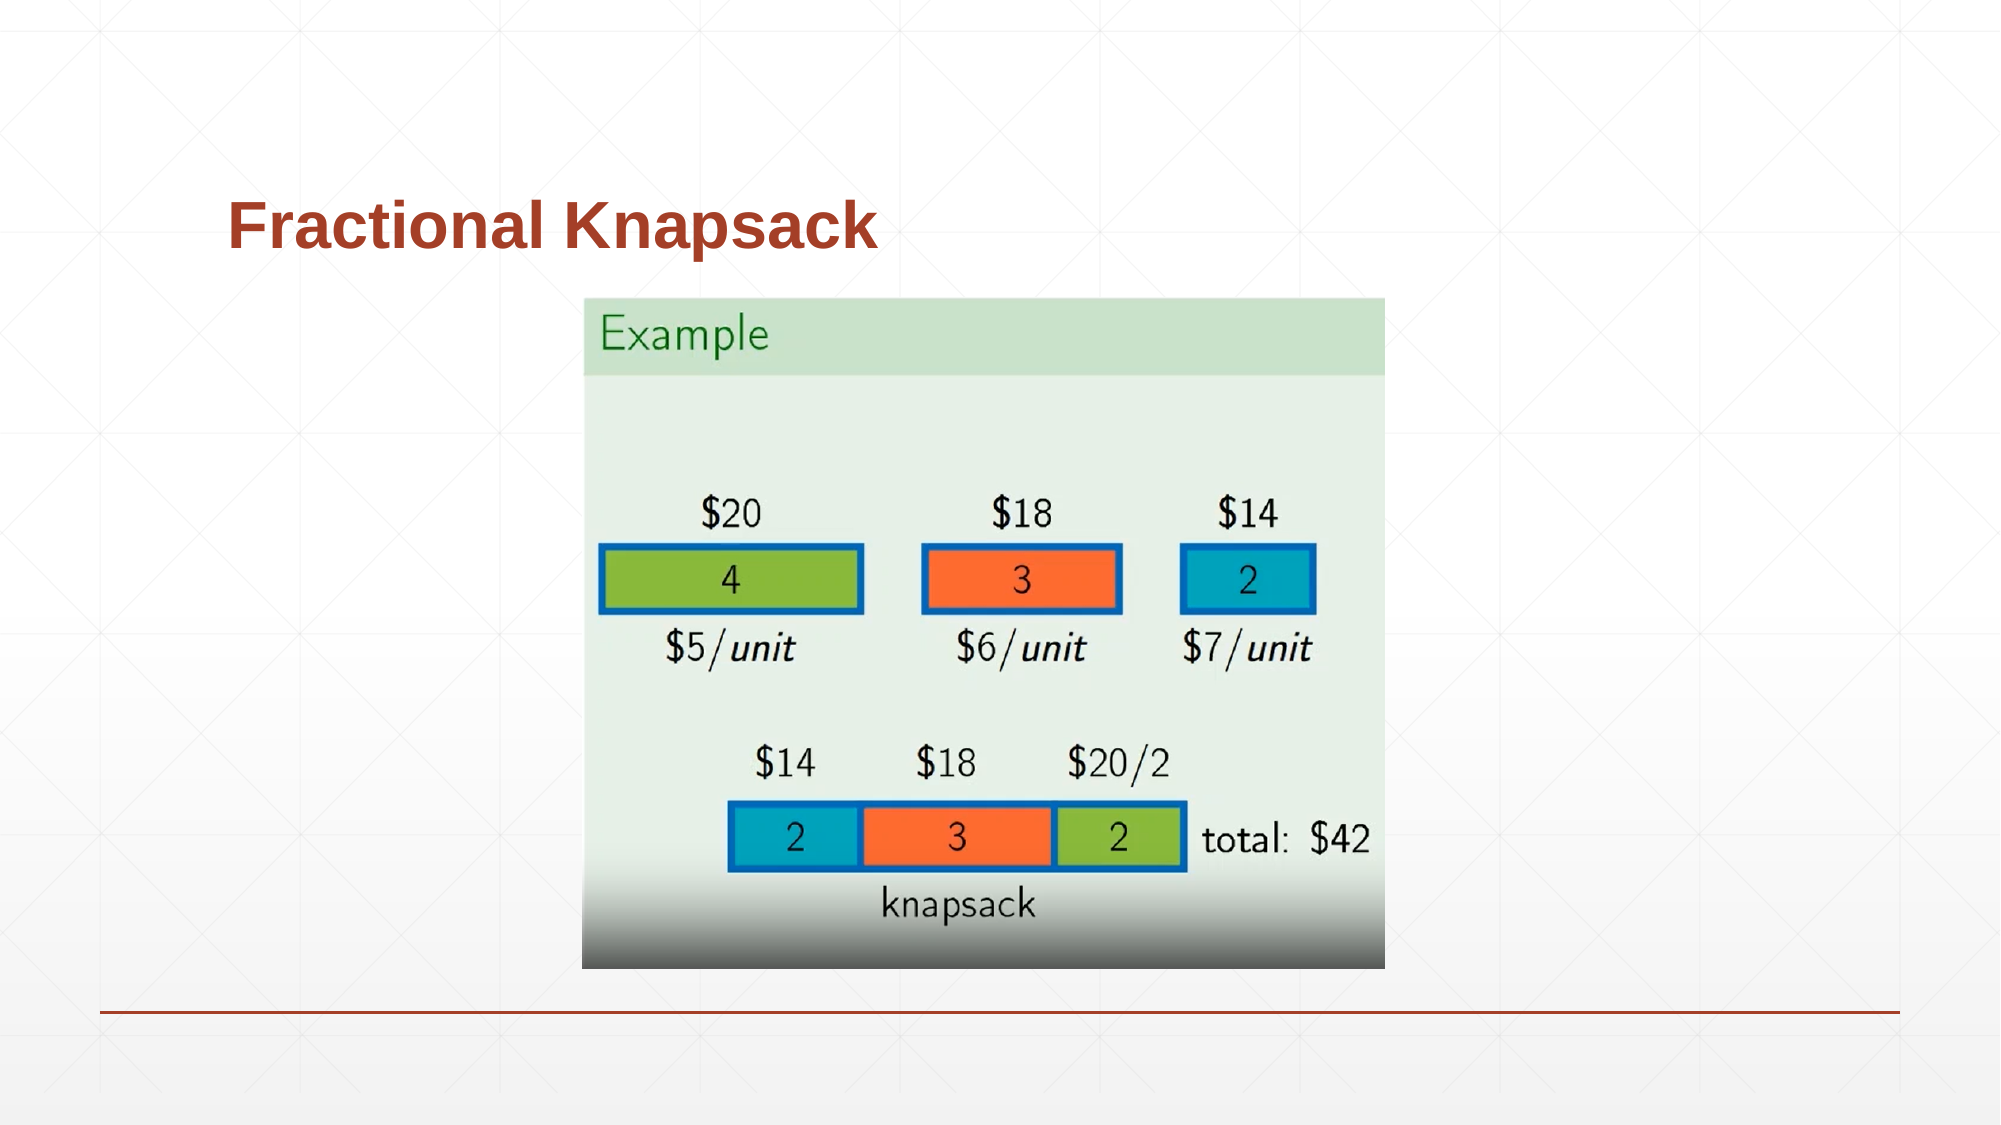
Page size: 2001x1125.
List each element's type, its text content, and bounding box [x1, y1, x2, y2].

title Fractional Knapsack [212, 82, 1788, 271]
picture [582, 297, 1385, 969]
